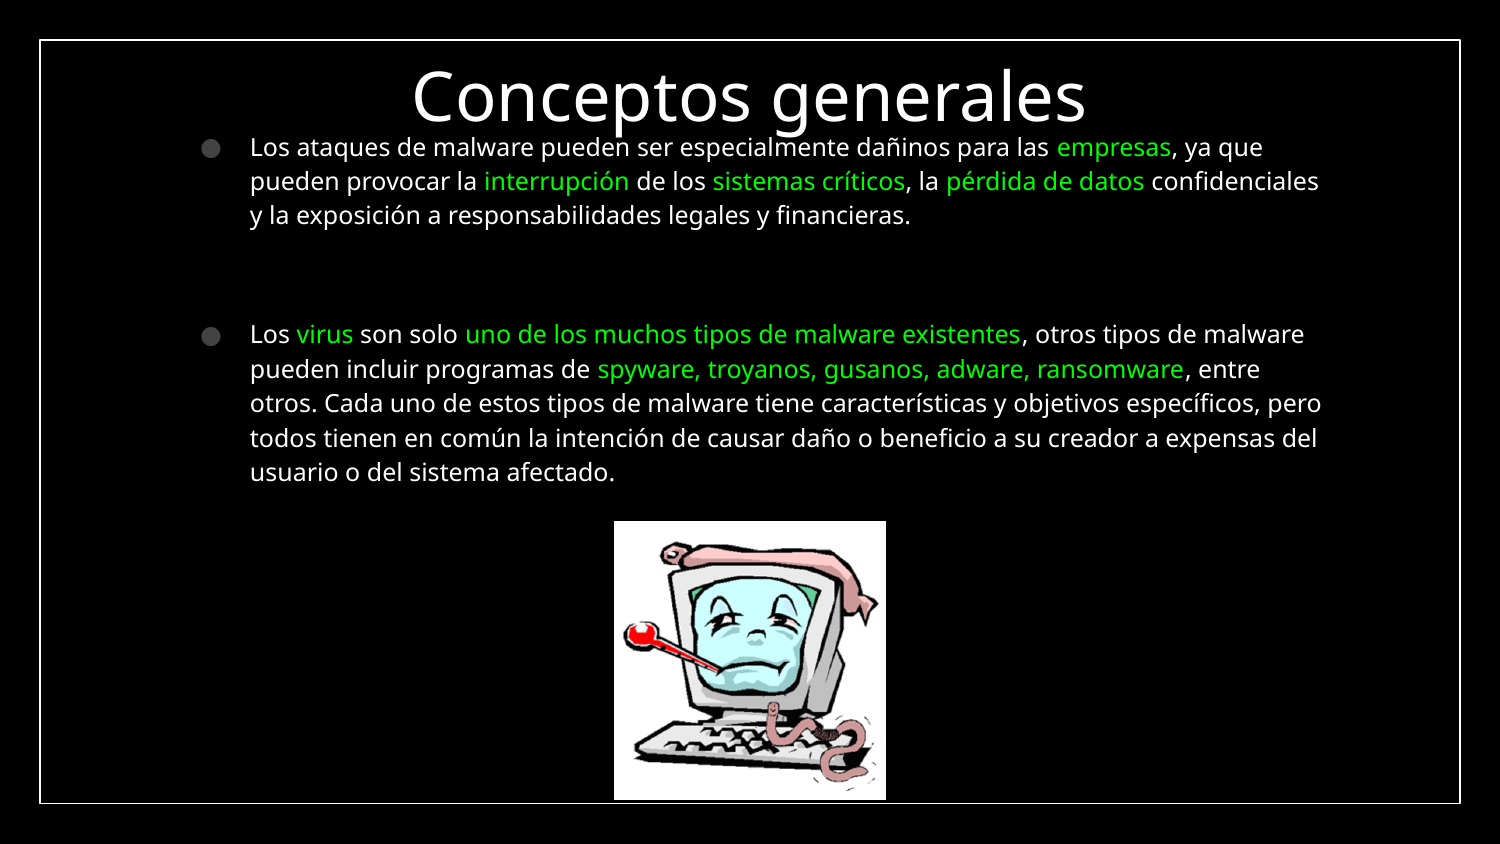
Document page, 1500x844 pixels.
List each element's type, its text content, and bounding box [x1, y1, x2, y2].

list Los ataques de malware pueden ser especialmente dañinos para las empresas, ya que pueden provocar la interrupción de los sistemas críticos, la pérdida de datos confidenciales y la exposición a responsabilidades legales y financieras. Los virus son solo uno de los muchos tipos de malware existentes, otros tipos de malware pueden incluir programas de spyware, troyanos, gusanos, adware, ransomware, entre otros. Cada uno de estos tipos de malware tiene características y objetivos específicos, pero todos tienen en común la intención de causar daño o beneficio a su creador a expensas del usuario o del sistema afectado. [159, 111, 1340, 718]
picture [614, 521, 886, 801]
title Conceptos generales [124, 46, 1376, 141]
